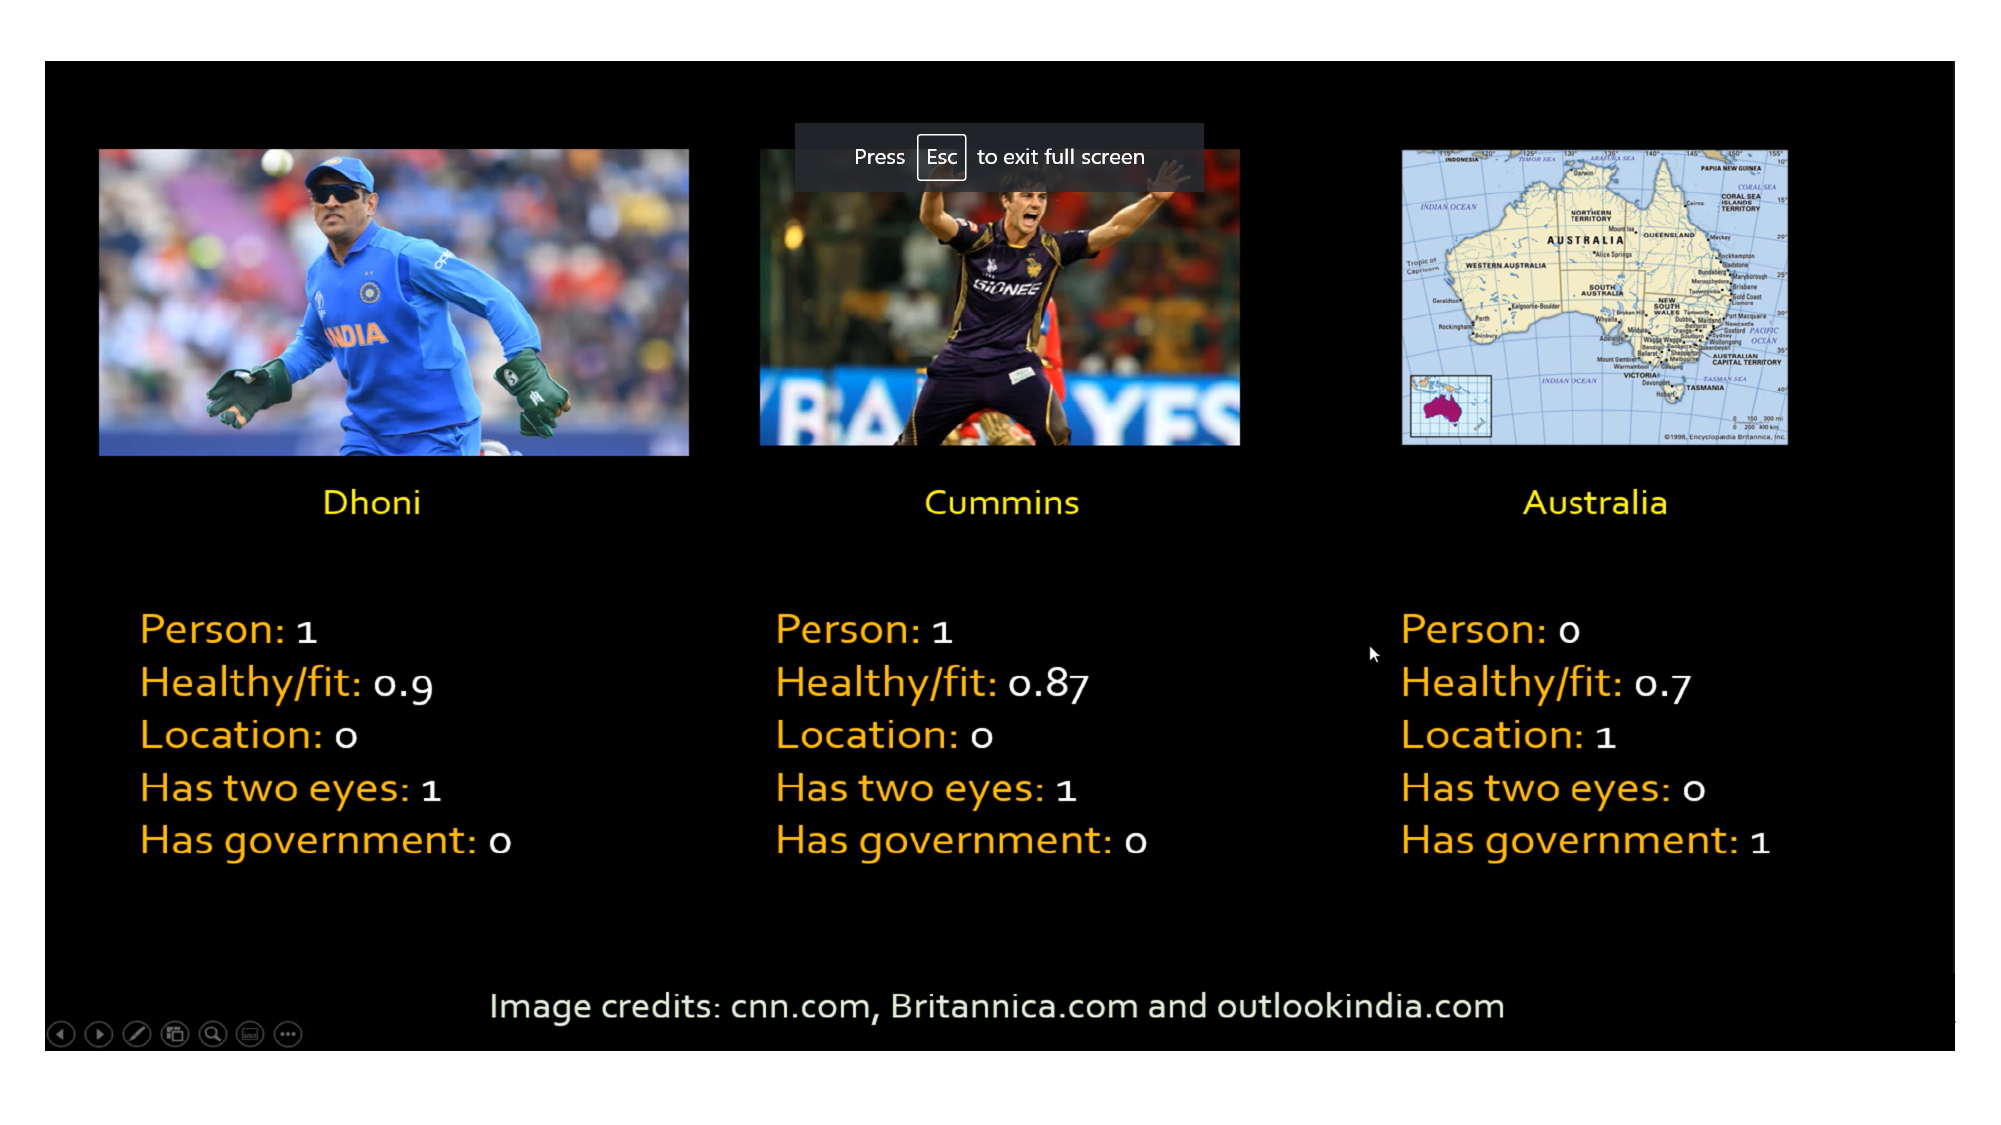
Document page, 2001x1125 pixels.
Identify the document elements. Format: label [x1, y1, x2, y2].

text_box [45, 61, 1955, 1051]
